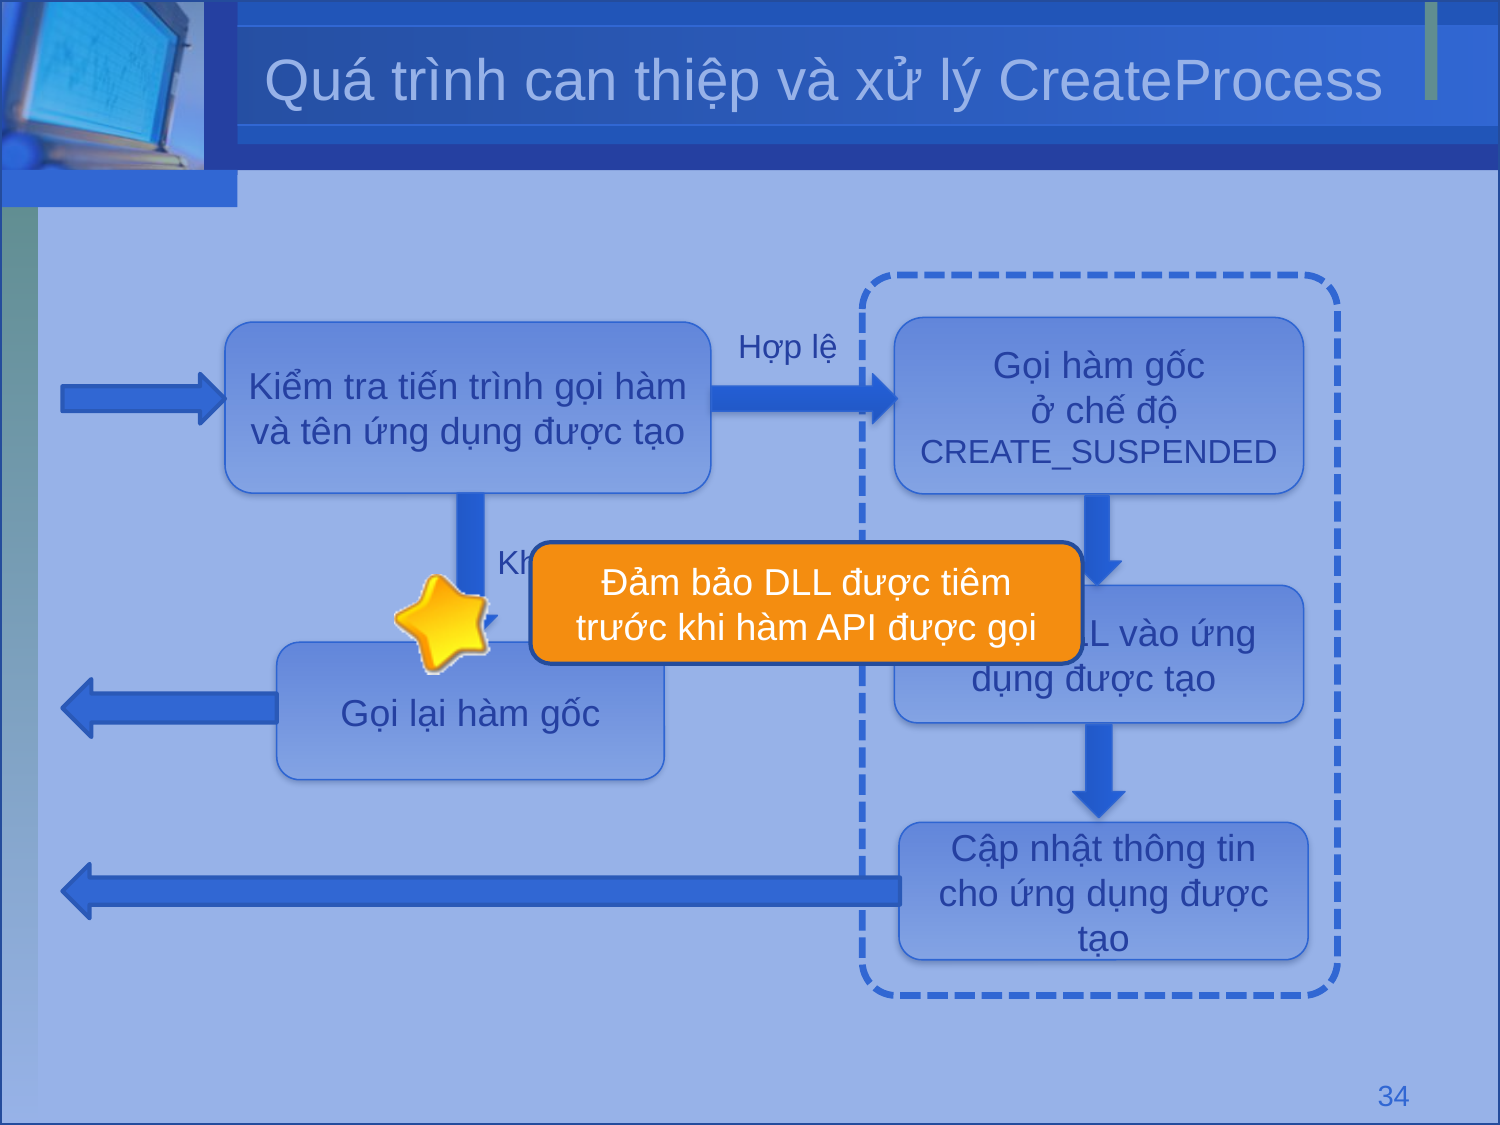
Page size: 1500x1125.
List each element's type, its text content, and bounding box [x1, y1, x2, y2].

text_box [0, 0, 1500, 1125]
picture [394, 574, 495, 676]
text_box Đảm bảo DLL được tiêm trước khi hàm API được gọi [528, 540, 1085, 666]
